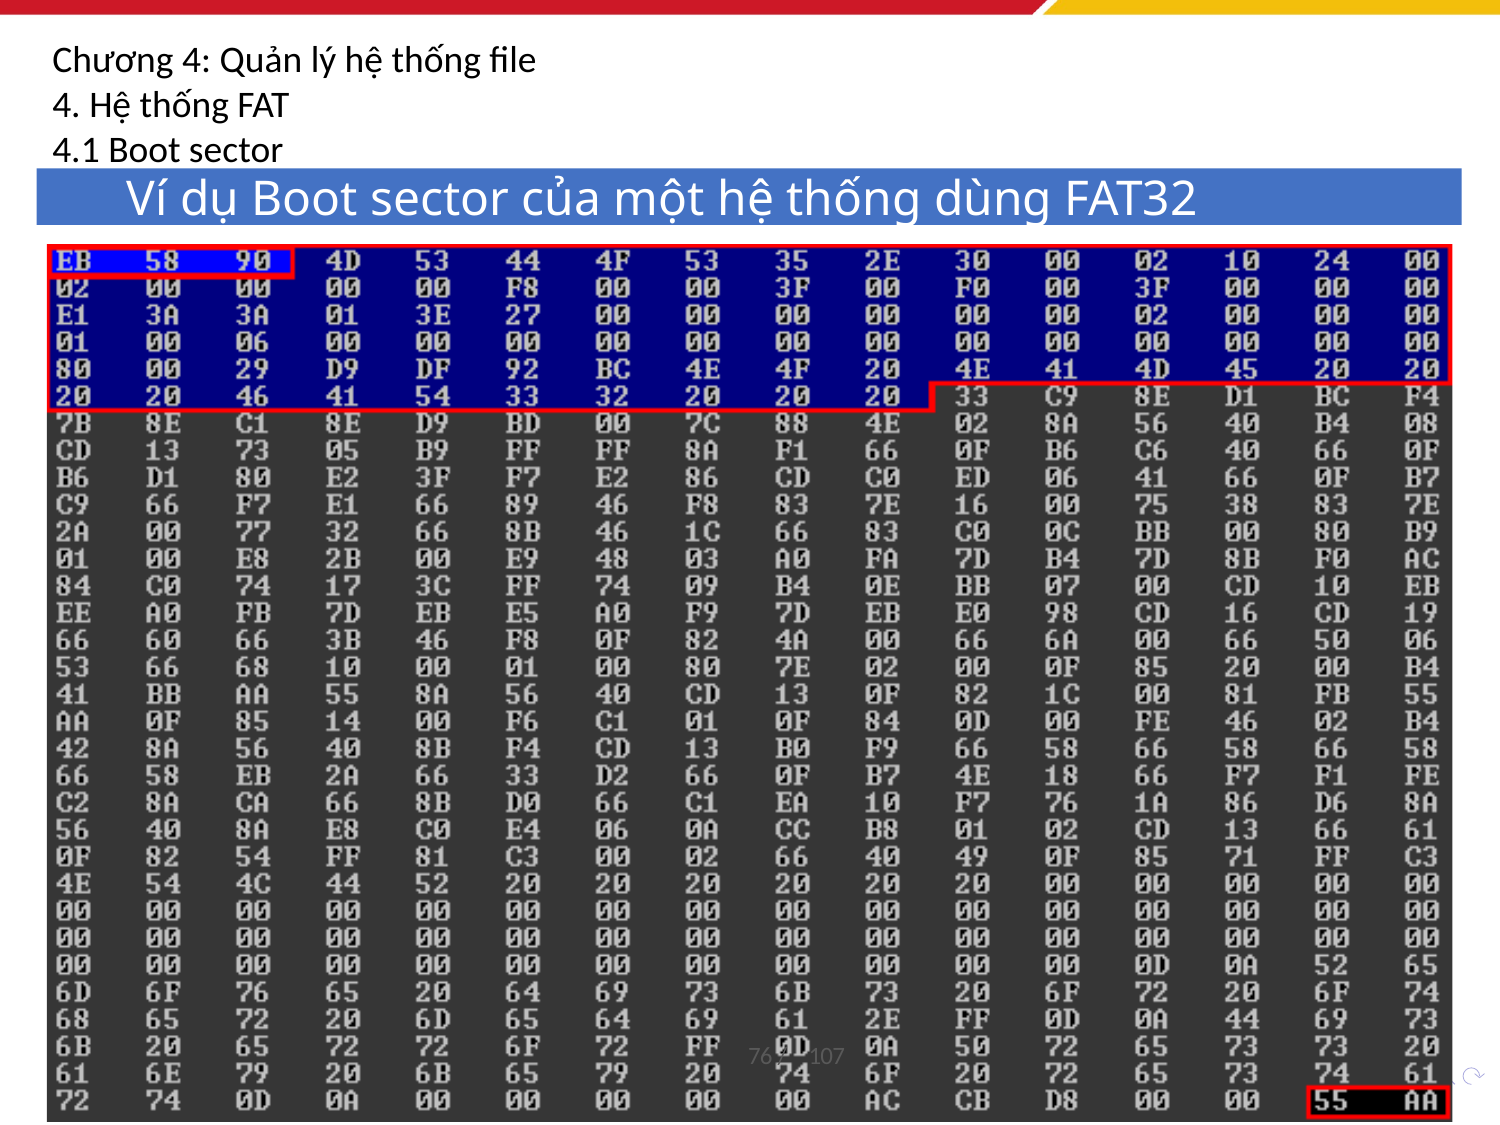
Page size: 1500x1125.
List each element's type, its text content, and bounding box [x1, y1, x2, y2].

text_box [46, 244, 1453, 1123]
text_box [1463, 1067, 1479, 1085]
slide_number 76 / 107 [654, 728, 846, 1125]
text_box Chương 4: Quản lý hệ thống file 4. Hệ thống FAT 4.1 Boot sector [37, 27, 1472, 178]
picture [0, 0, 1500, 1125]
text_box [1474, 1073, 1485, 1078]
text_box Ví dụ Boot sector của một hệ thống dùng FAT32 [36, 167, 1463, 226]
